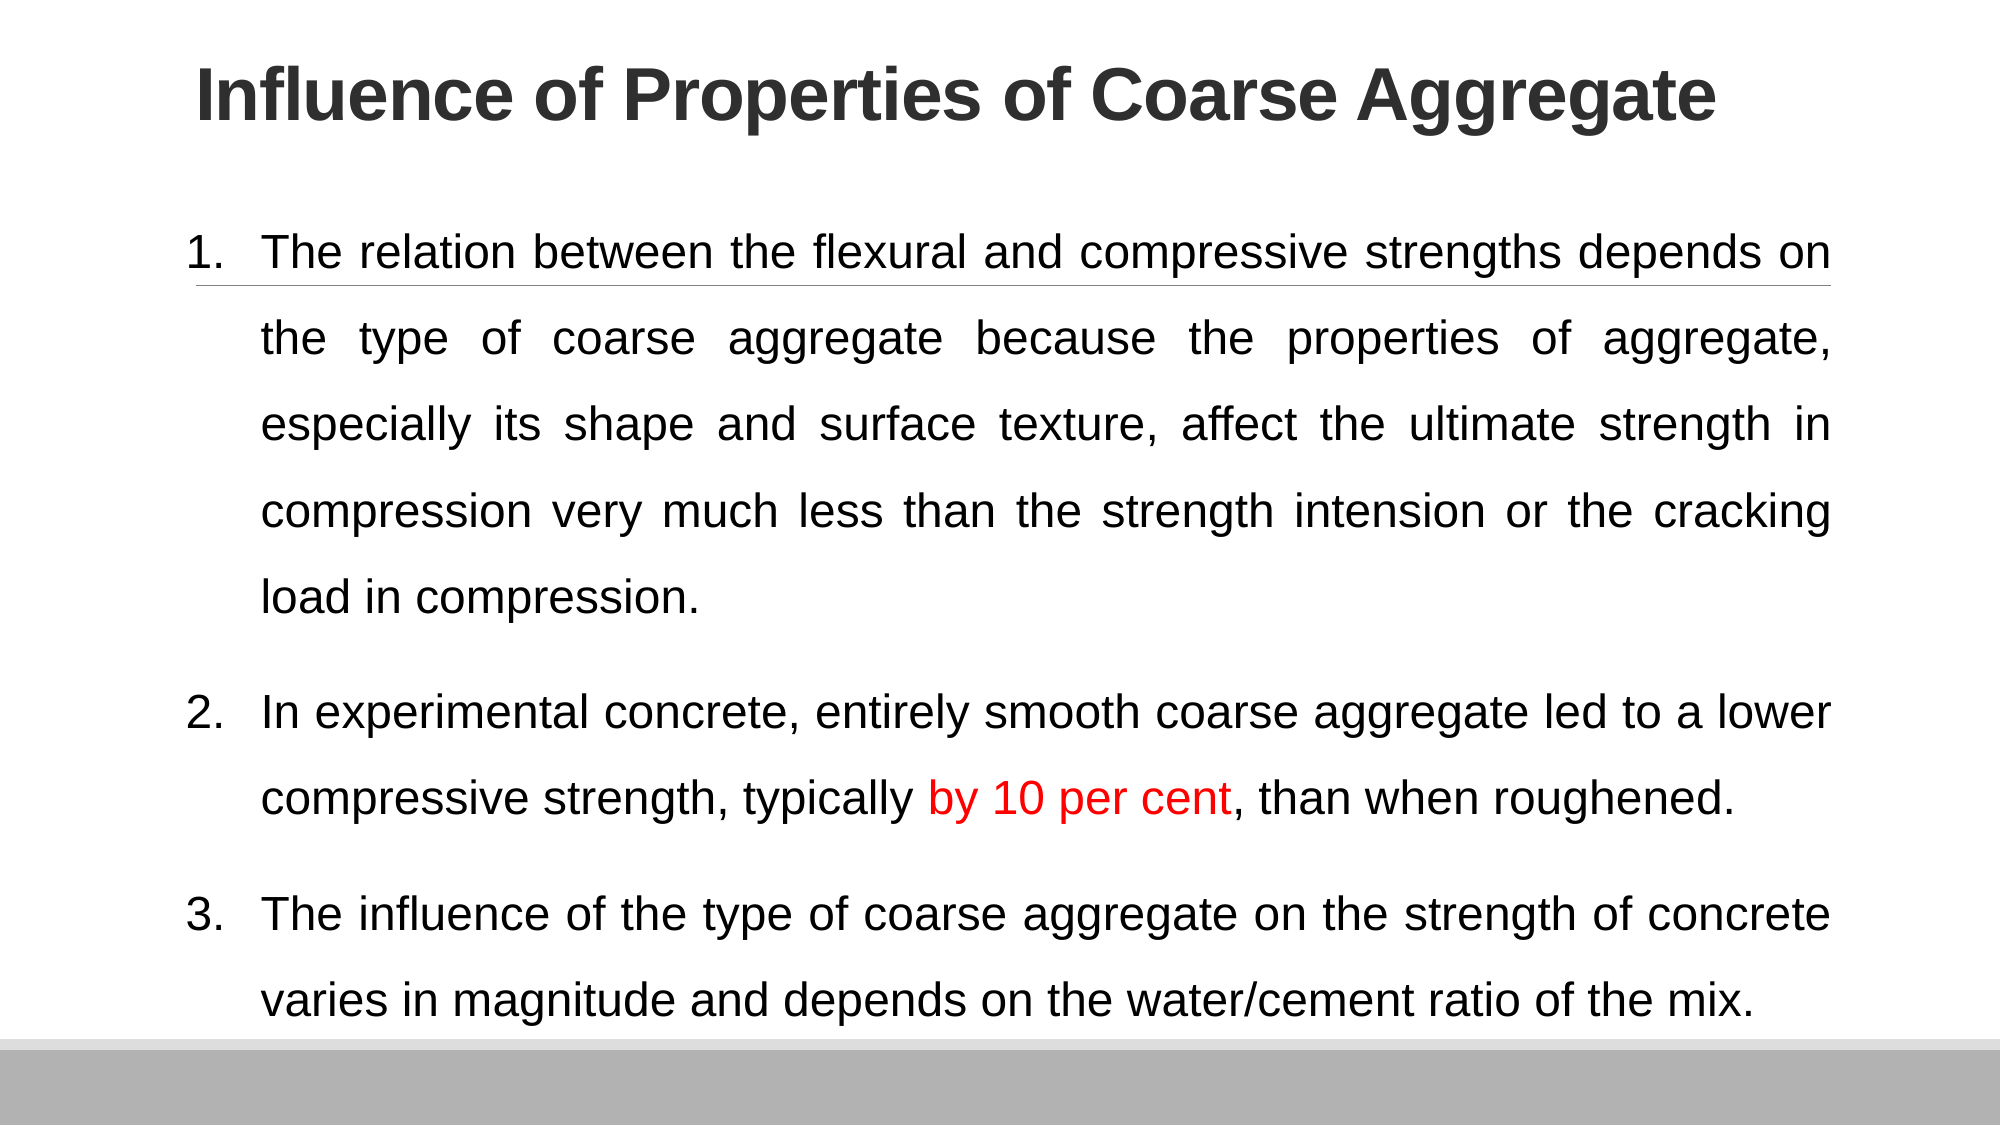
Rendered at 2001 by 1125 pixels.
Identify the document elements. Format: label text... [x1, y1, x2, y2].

list The relation between the flexural and compressive strengths depends on the type of coarse aggregate because the properties of aggregate, especially its shape and surface texture, affect the ultimate strength in compression very much less than the strength intension or the cracking load in compression. In experimental concrete, entirely smooth coarse aggregate led to a lower compressive strength, typically by 10 per cent, than when roughened. The influence of the type of coarse aggregate on the strength of concrete varies in magnitude and depends on the water/cement ratio of the mix. [185, 184, 1836, 845]
title Influence of Properties of Coarse Aggregate [180, 30, 1835, 144]
